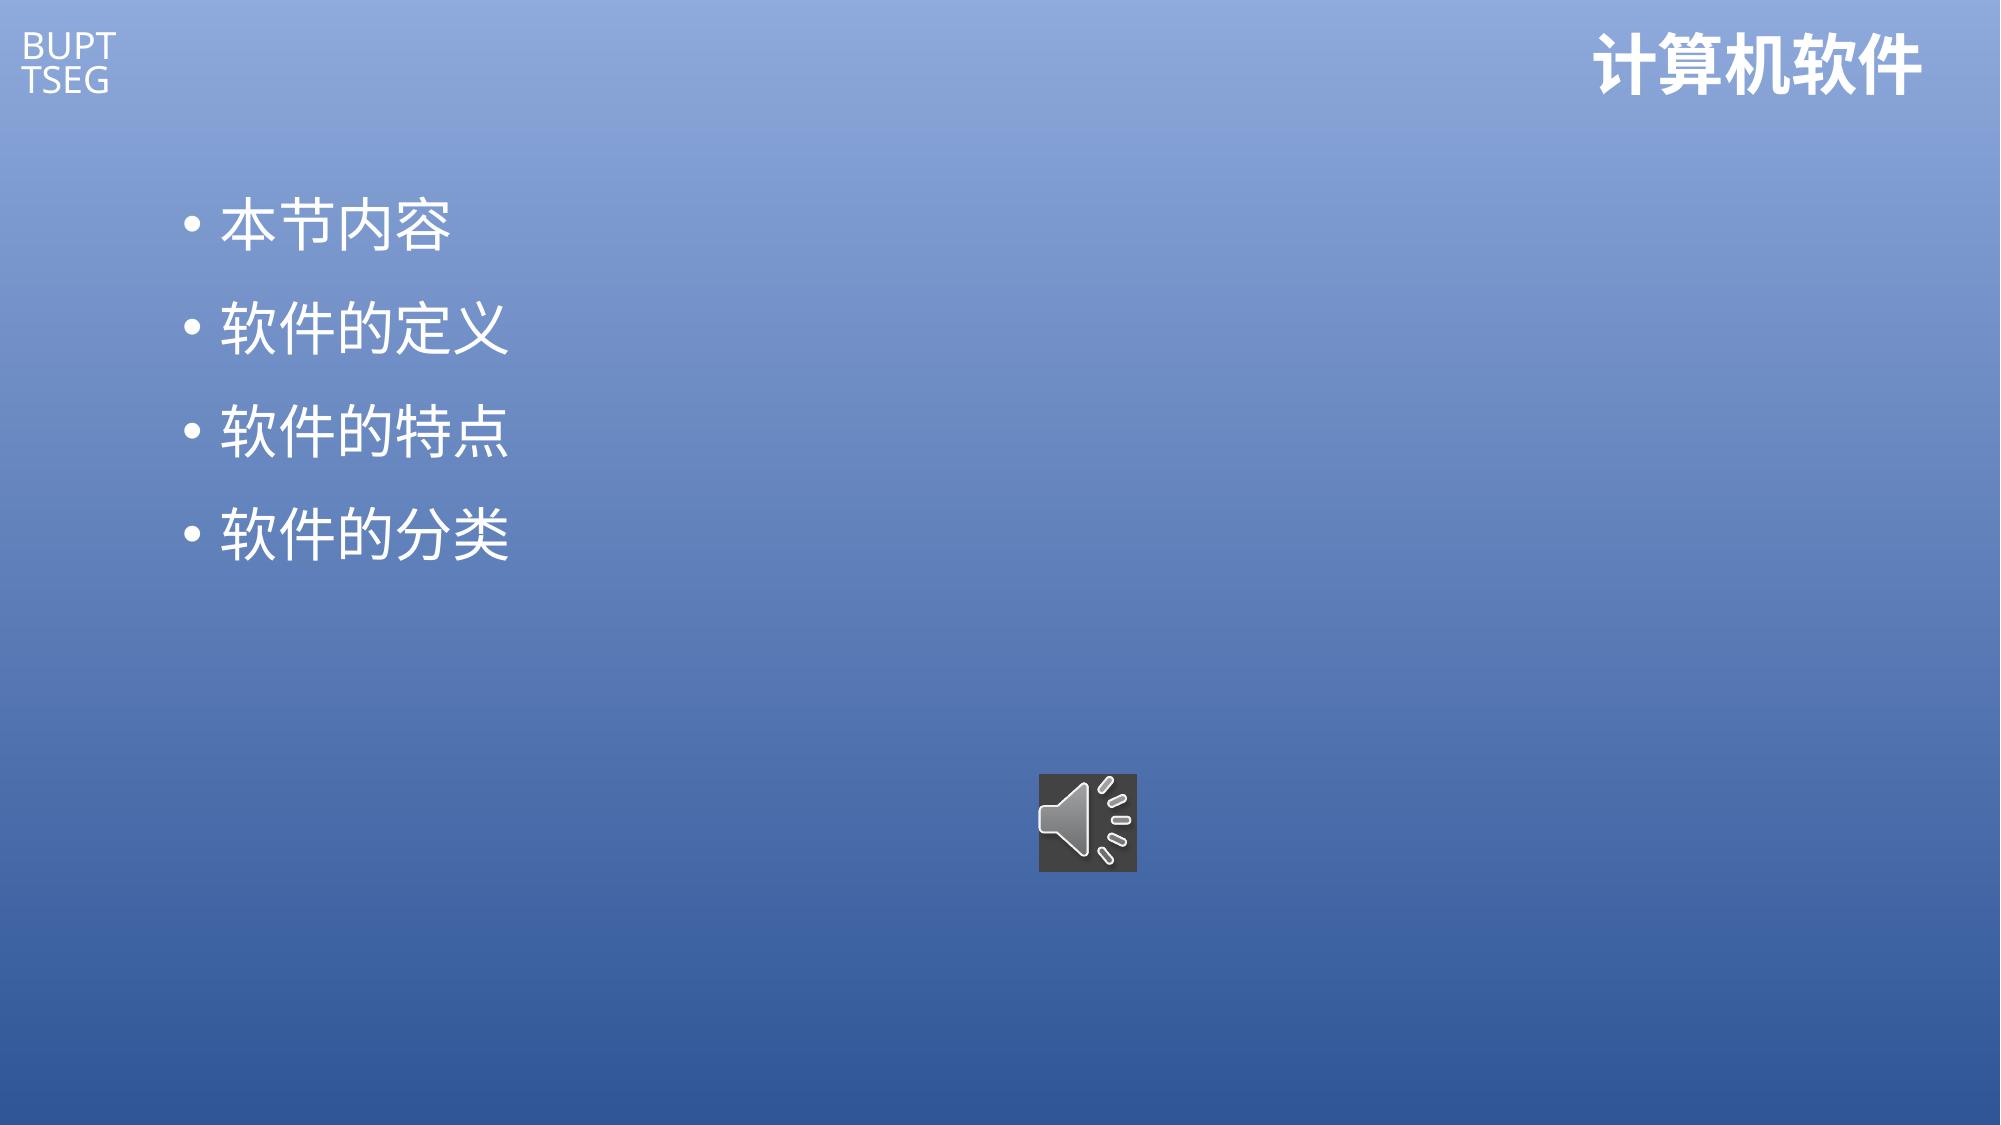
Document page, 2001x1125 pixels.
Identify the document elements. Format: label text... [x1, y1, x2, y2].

list 本节内容 软件的定义 软件的特点 软件的分类 [167, 181, 1940, 999]
picture [1037, 773, 1138, 874]
title 计算机软件 [269, 15, 1940, 122]
